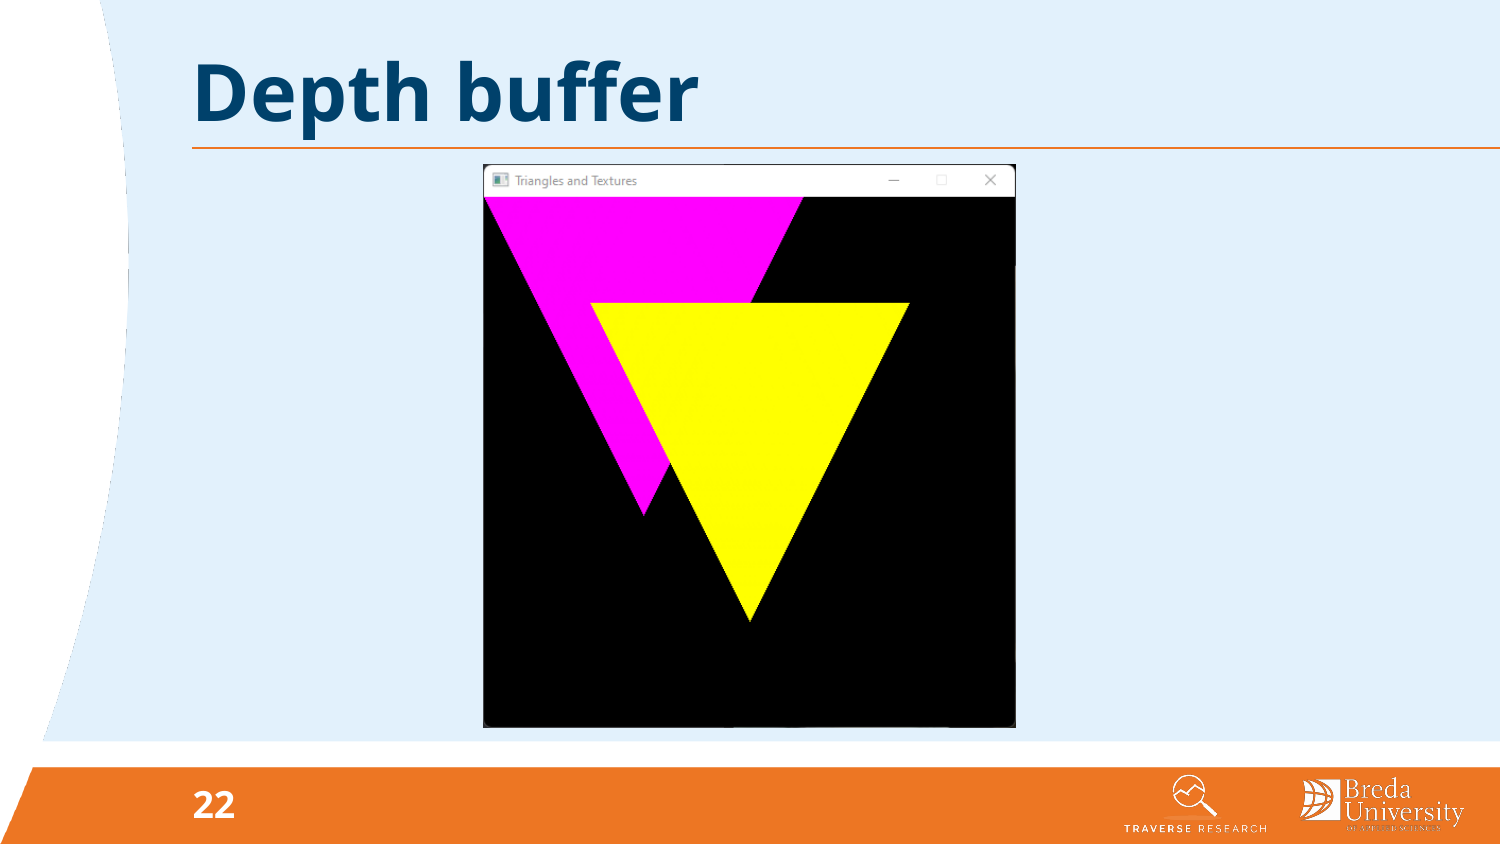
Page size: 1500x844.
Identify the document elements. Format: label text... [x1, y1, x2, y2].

picture [0, 0, 1500, 844]
title Depth buffer 🧑‍💻 [191, 3, 1341, 138]
slide_number 22 [177, 773, 351, 819]
